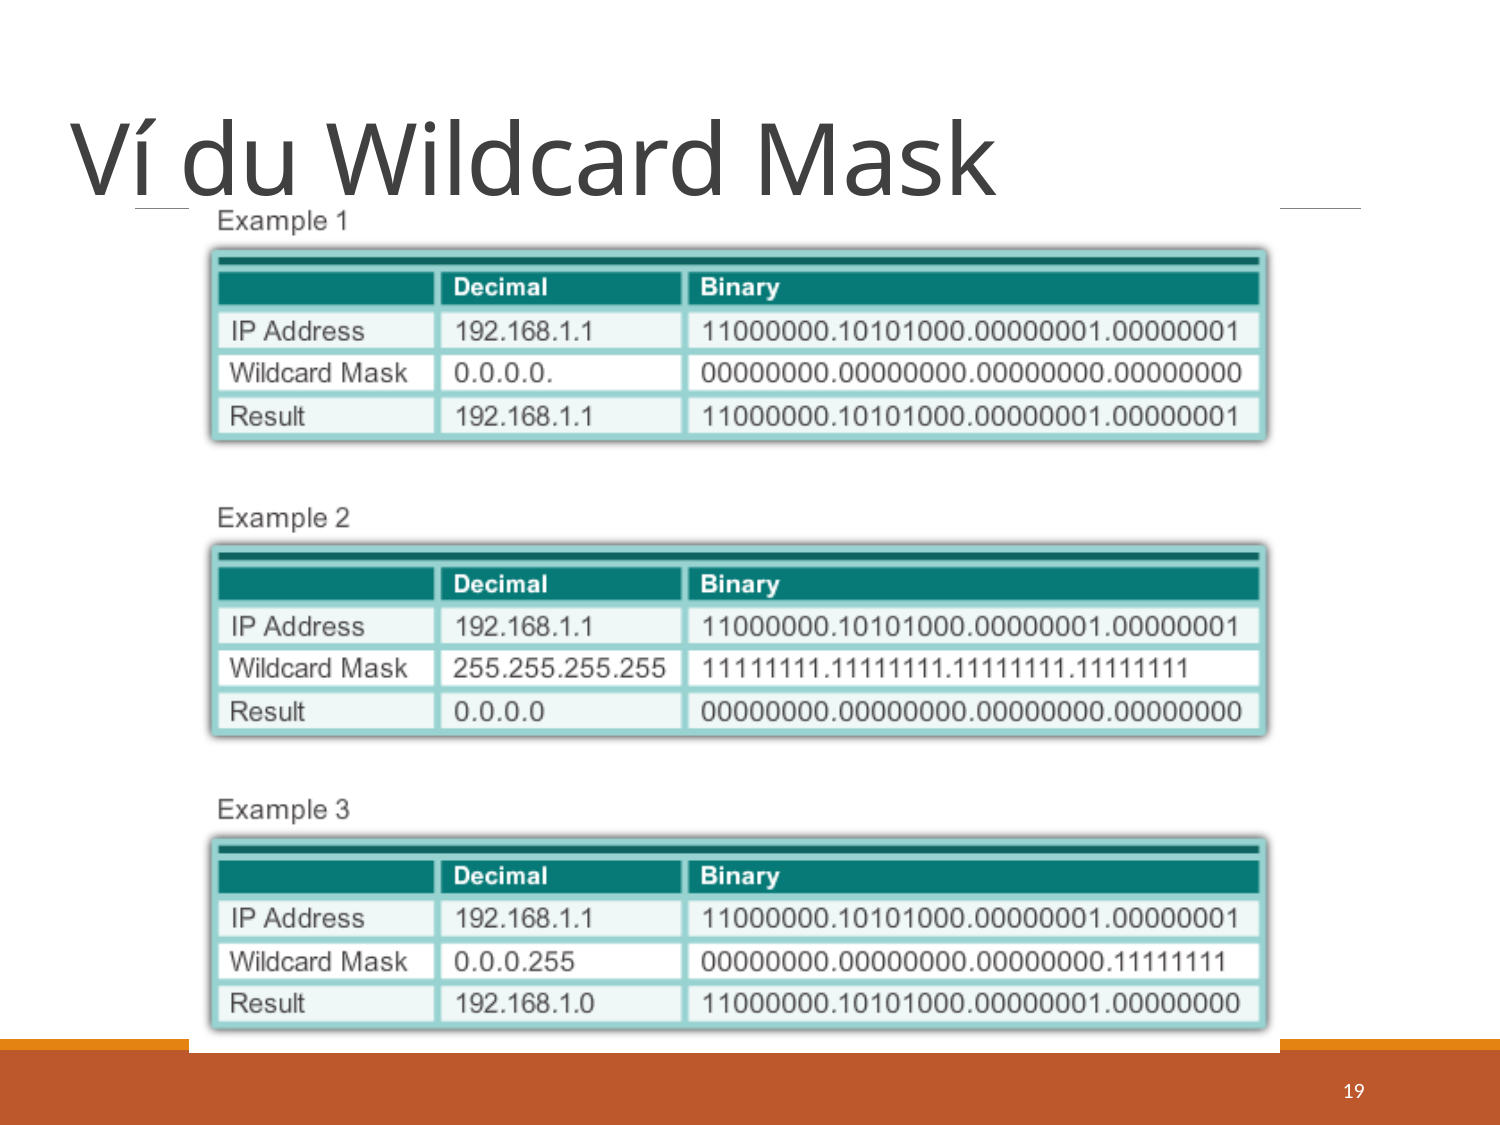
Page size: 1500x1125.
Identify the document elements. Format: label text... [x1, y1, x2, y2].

slide_number 19 [1218, 1062, 1380, 1120]
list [0, 195, 1500, 1054]
title Ví dụ Wildcard Mask [55, 80, 1443, 193]
